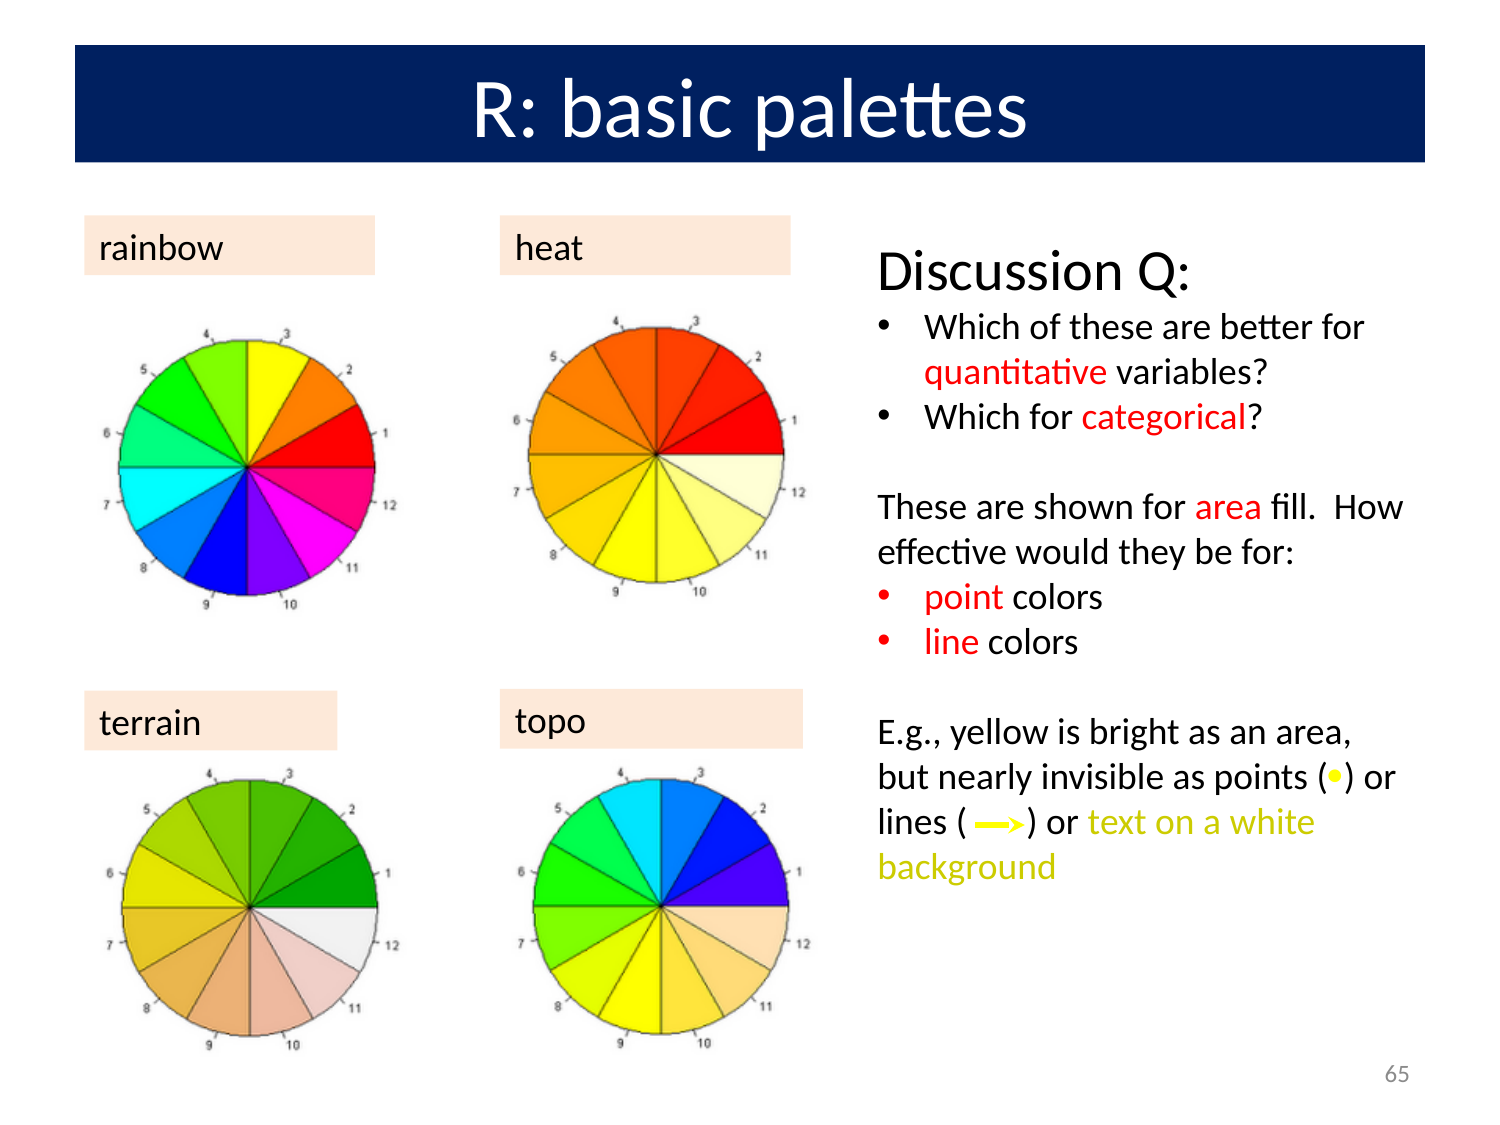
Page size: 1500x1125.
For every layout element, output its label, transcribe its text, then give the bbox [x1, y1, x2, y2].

slide_number 65 [1074, 1042, 1425, 1103]
picture [87, 314, 407, 628]
picture [499, 298, 819, 612]
title R: basic palettes [75, 45, 1425, 163]
text_box rainbow [84, 215, 375, 276]
picture [499, 748, 819, 1062]
text_box Discussion Q: Which of these are better for quantitative variables? Which for categorical? These are shown for area fill. How effective would they be for: point colors line colors E.g., yellow is bright as an area, but nearly invisible as points () or lines ( ) or text on a white background [862, 224, 1425, 895]
text_box topo [499, 688, 803, 747]
text_box terrain [84, 690, 338, 751]
text_box heat [499, 215, 791, 276]
picture [87, 749, 408, 1063]
